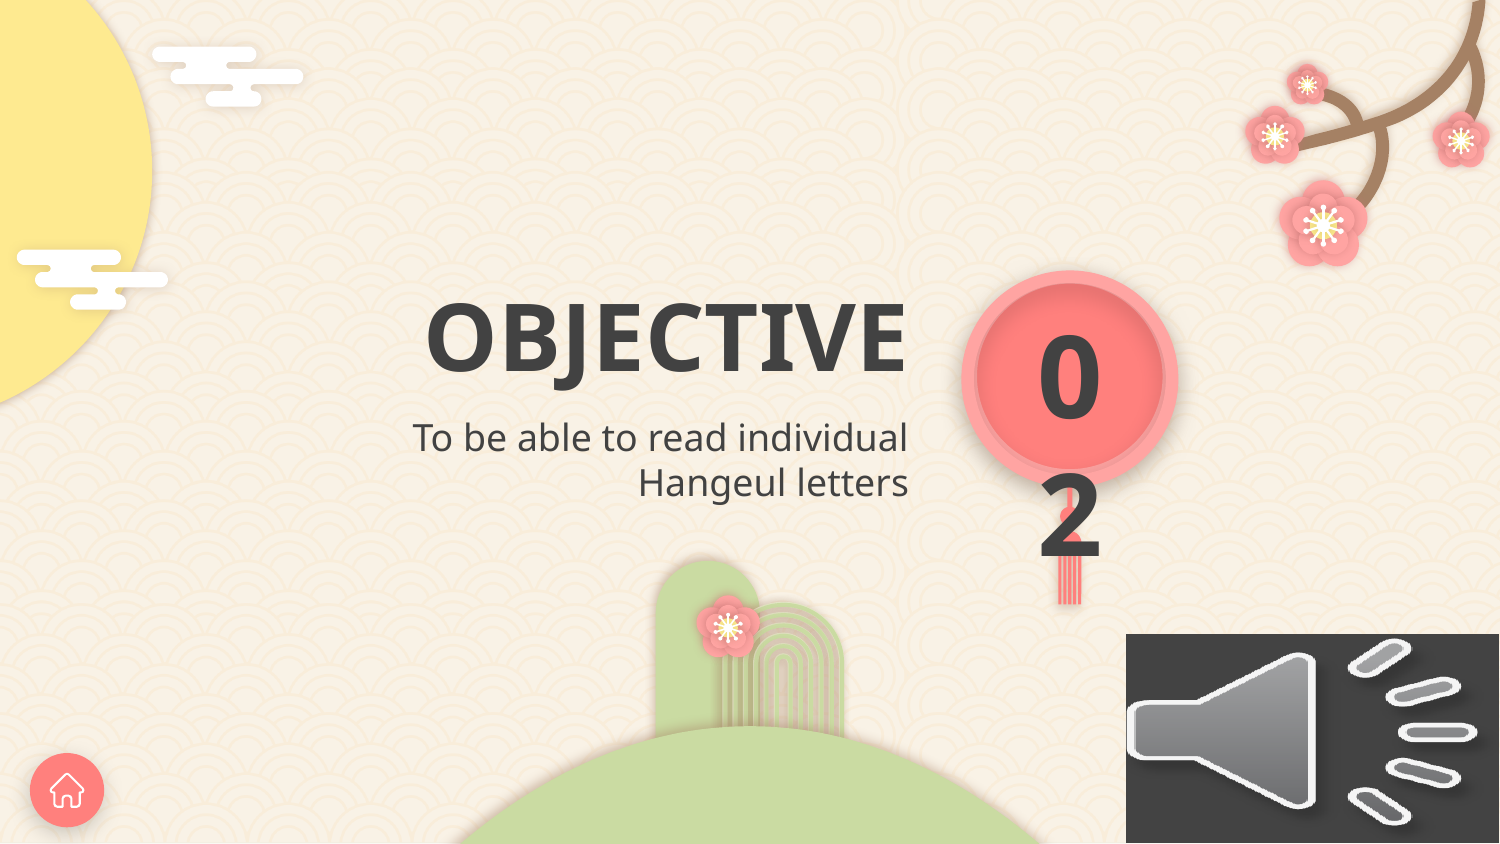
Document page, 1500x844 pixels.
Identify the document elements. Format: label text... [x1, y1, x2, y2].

picture [0, 0, 1500, 844]
title OBJECTIVE [327, 296, 925, 399]
text_box [49, 772, 85, 808]
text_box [967, 276, 1173, 605]
text_box [29, 753, 105, 828]
subtitle To be able to read individual Hangeul letters [327, 399, 925, 499]
